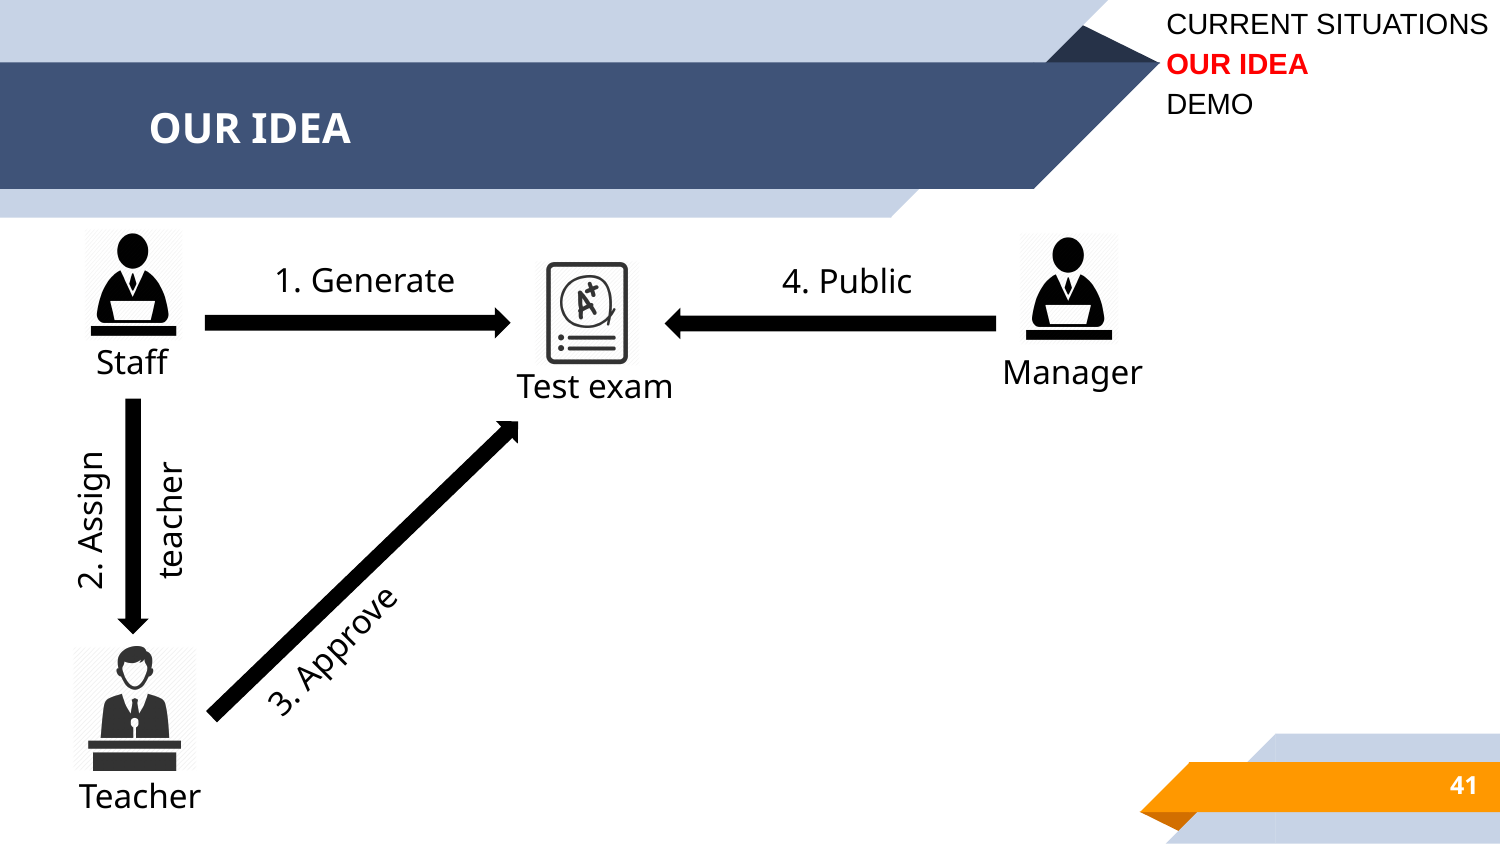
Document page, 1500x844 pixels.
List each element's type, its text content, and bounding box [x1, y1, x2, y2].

text_box [203, 418, 521, 725]
picture [534, 260, 640, 366]
text_box Test exam [501, 357, 689, 413]
text_box [123, 396, 143, 427]
text_box 4. Public [767, 253, 928, 308]
picture [1019, 232, 1119, 345]
text_box Teacher [64, 767, 217, 823]
text_box [115, 606, 151, 637]
text_box 2. Assign teacher [61, 427, 196, 606]
picture [84, 228, 183, 341]
text_box 3. Approve [240, 551, 457, 770]
title OUR IDEA [133, 64, 997, 190]
text_box Staff [81, 346, 183, 389]
text_box [202, 305, 513, 341]
picture [72, 646, 198, 771]
text_box 1. Generate [259, 251, 471, 307]
text_box CURRENT SITUATIONS OUR IDEA DEMO [1151, 0, 1500, 128]
slide_number 41 [1249, 760, 1494, 813]
text_box Manager [987, 343, 1159, 399]
text_box [662, 305, 999, 342]
